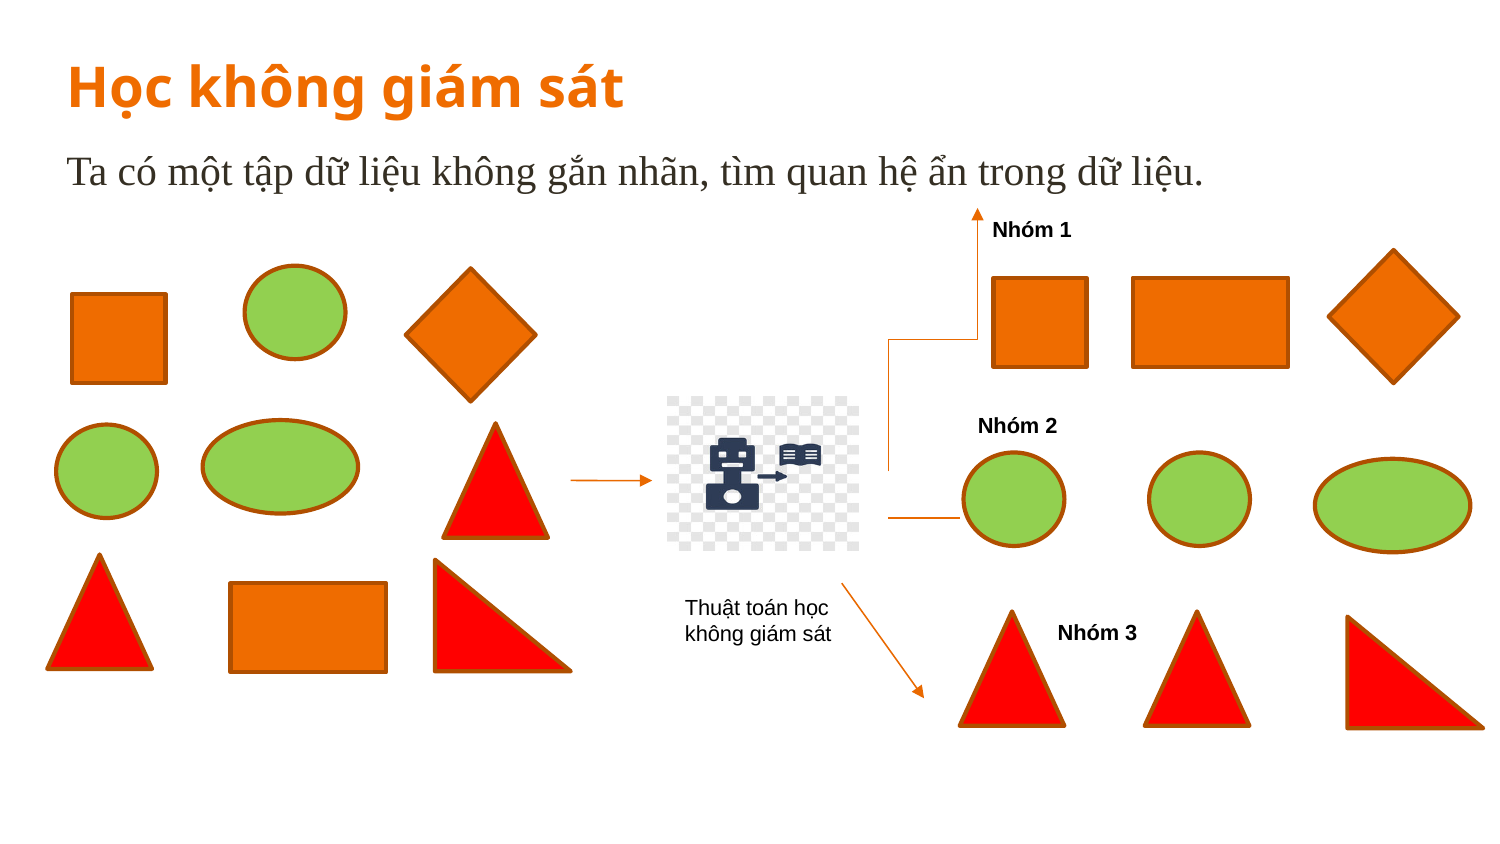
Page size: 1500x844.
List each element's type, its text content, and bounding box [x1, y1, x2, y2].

picture [667, 396, 860, 551]
text_box [991, 276, 1089, 369]
text_box Nhóm 2 [963, 404, 1235, 446]
text_box [441, 421, 550, 540]
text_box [841, 582, 925, 699]
text_box [200, 417, 361, 516]
text_box [1142, 653, 1252, 728]
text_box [801, 294, 1065, 385]
text_box [403, 266, 538, 404]
text_box [432, 557, 573, 674]
text_box [961, 450, 1067, 549]
text_box Nhóm 3 [1042, 611, 1315, 653]
title Ta có một tập dữ liệu không gắn nhãn, tìm quan hệ ẩn trong dữ liệu. [51, 135, 1377, 237]
text_box [957, 609, 1067, 728]
text_box [1146, 450, 1253, 549]
text_box [228, 581, 388, 674]
text_box Thuật toán học không giám sát [670, 586, 837, 654]
text_box [1312, 456, 1473, 555]
text_box [1345, 614, 1486, 731]
text_box [54, 422, 160, 521]
text_box [70, 292, 168, 385]
text_box [1326, 247, 1461, 386]
text_box Nhóm 1 [978, 207, 1250, 249]
text_box [45, 552, 154, 672]
text_box [242, 263, 348, 362]
text_box [1131, 276, 1290, 369]
text_box Học không giám sát [51, 36, 1450, 135]
